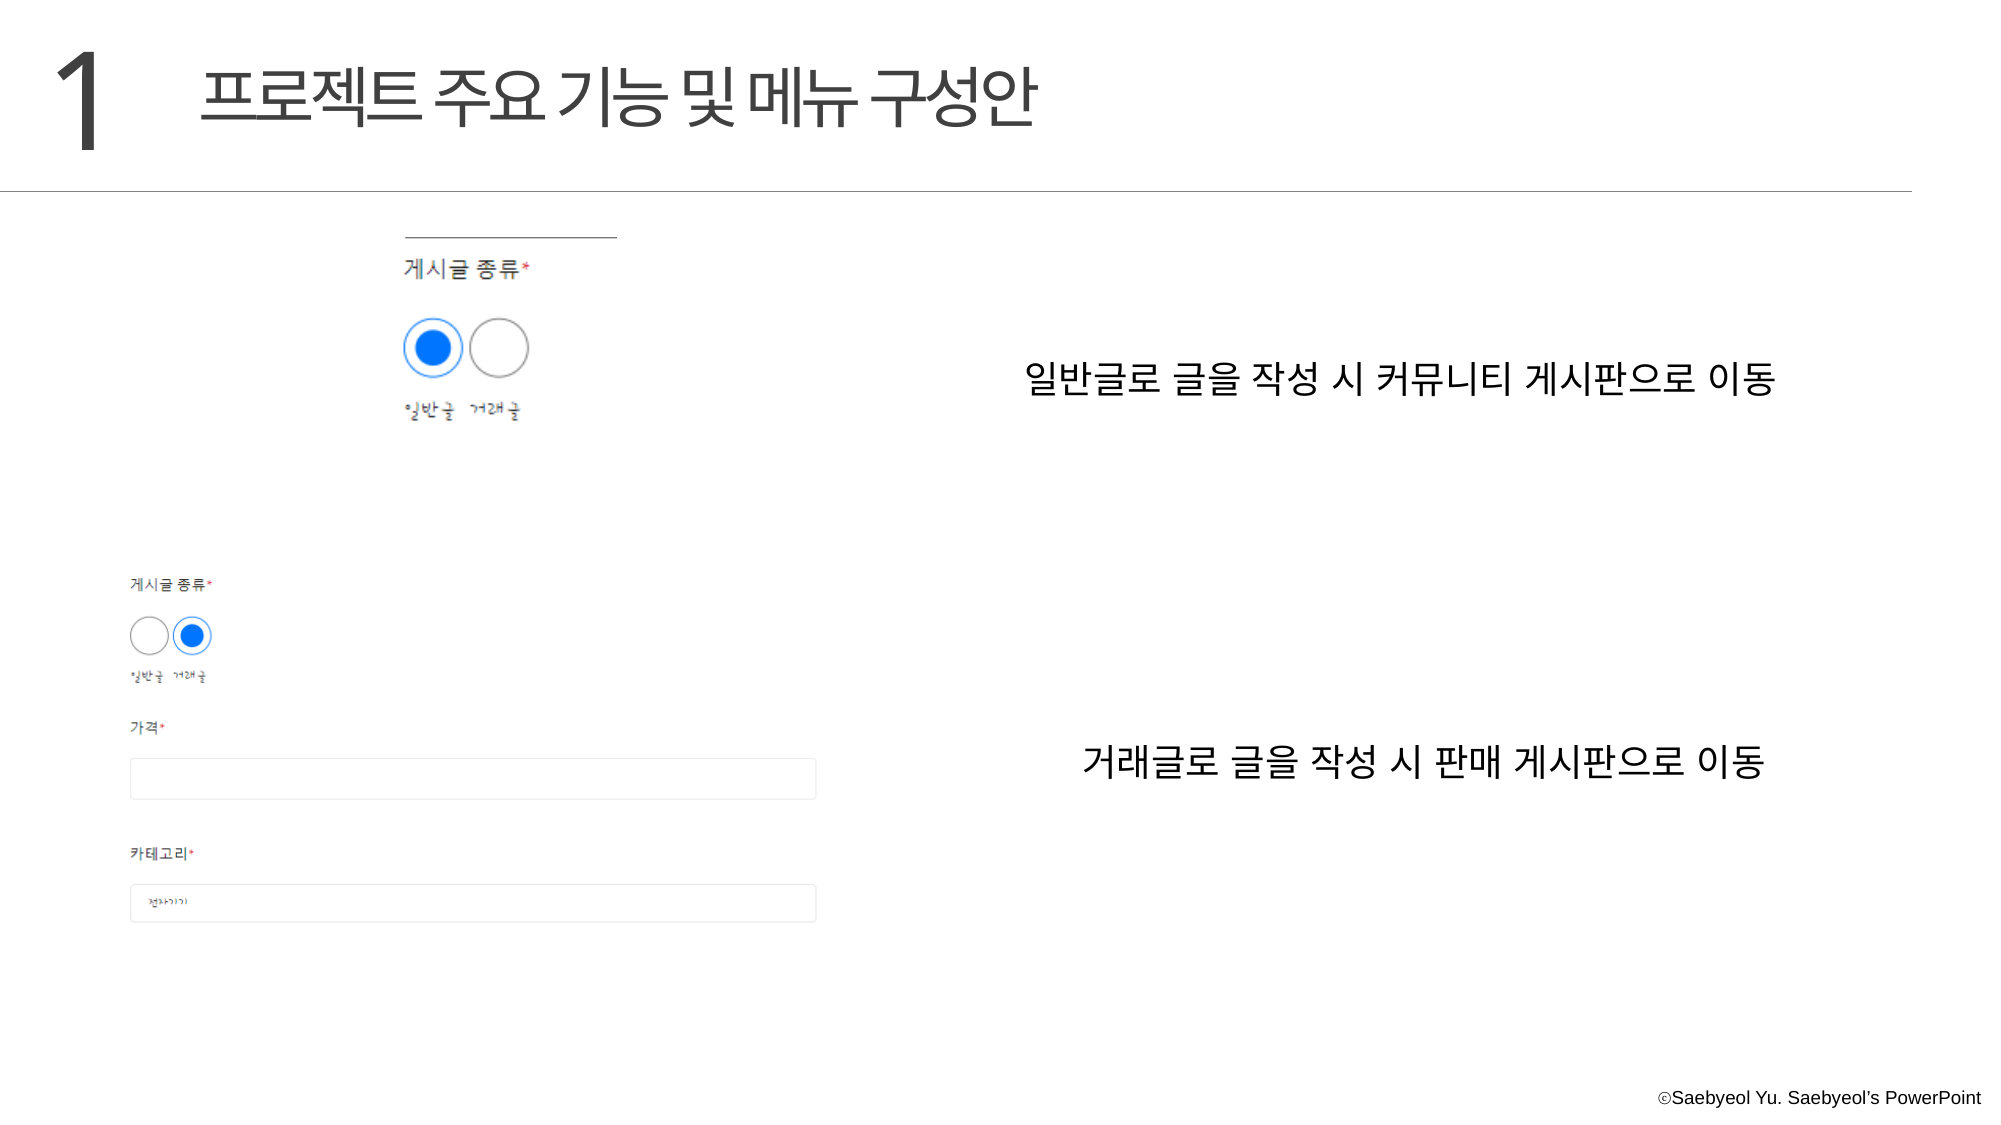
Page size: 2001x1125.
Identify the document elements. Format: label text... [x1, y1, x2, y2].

picture [349, 237, 617, 446]
picture [117, 571, 849, 952]
text_box 1 [31, 5, 140, 186]
text_box 거래글로 글을 작성 시 판매 게시판으로 이동 [1067, 731, 1782, 792]
text_box 프로젝트 주요 기능 및 메뉴 구성안 [184, 48, 1056, 144]
text_box 일반글로 글을 작성 시 커뮤니티 게시판으로 이동 [1009, 348, 1793, 409]
